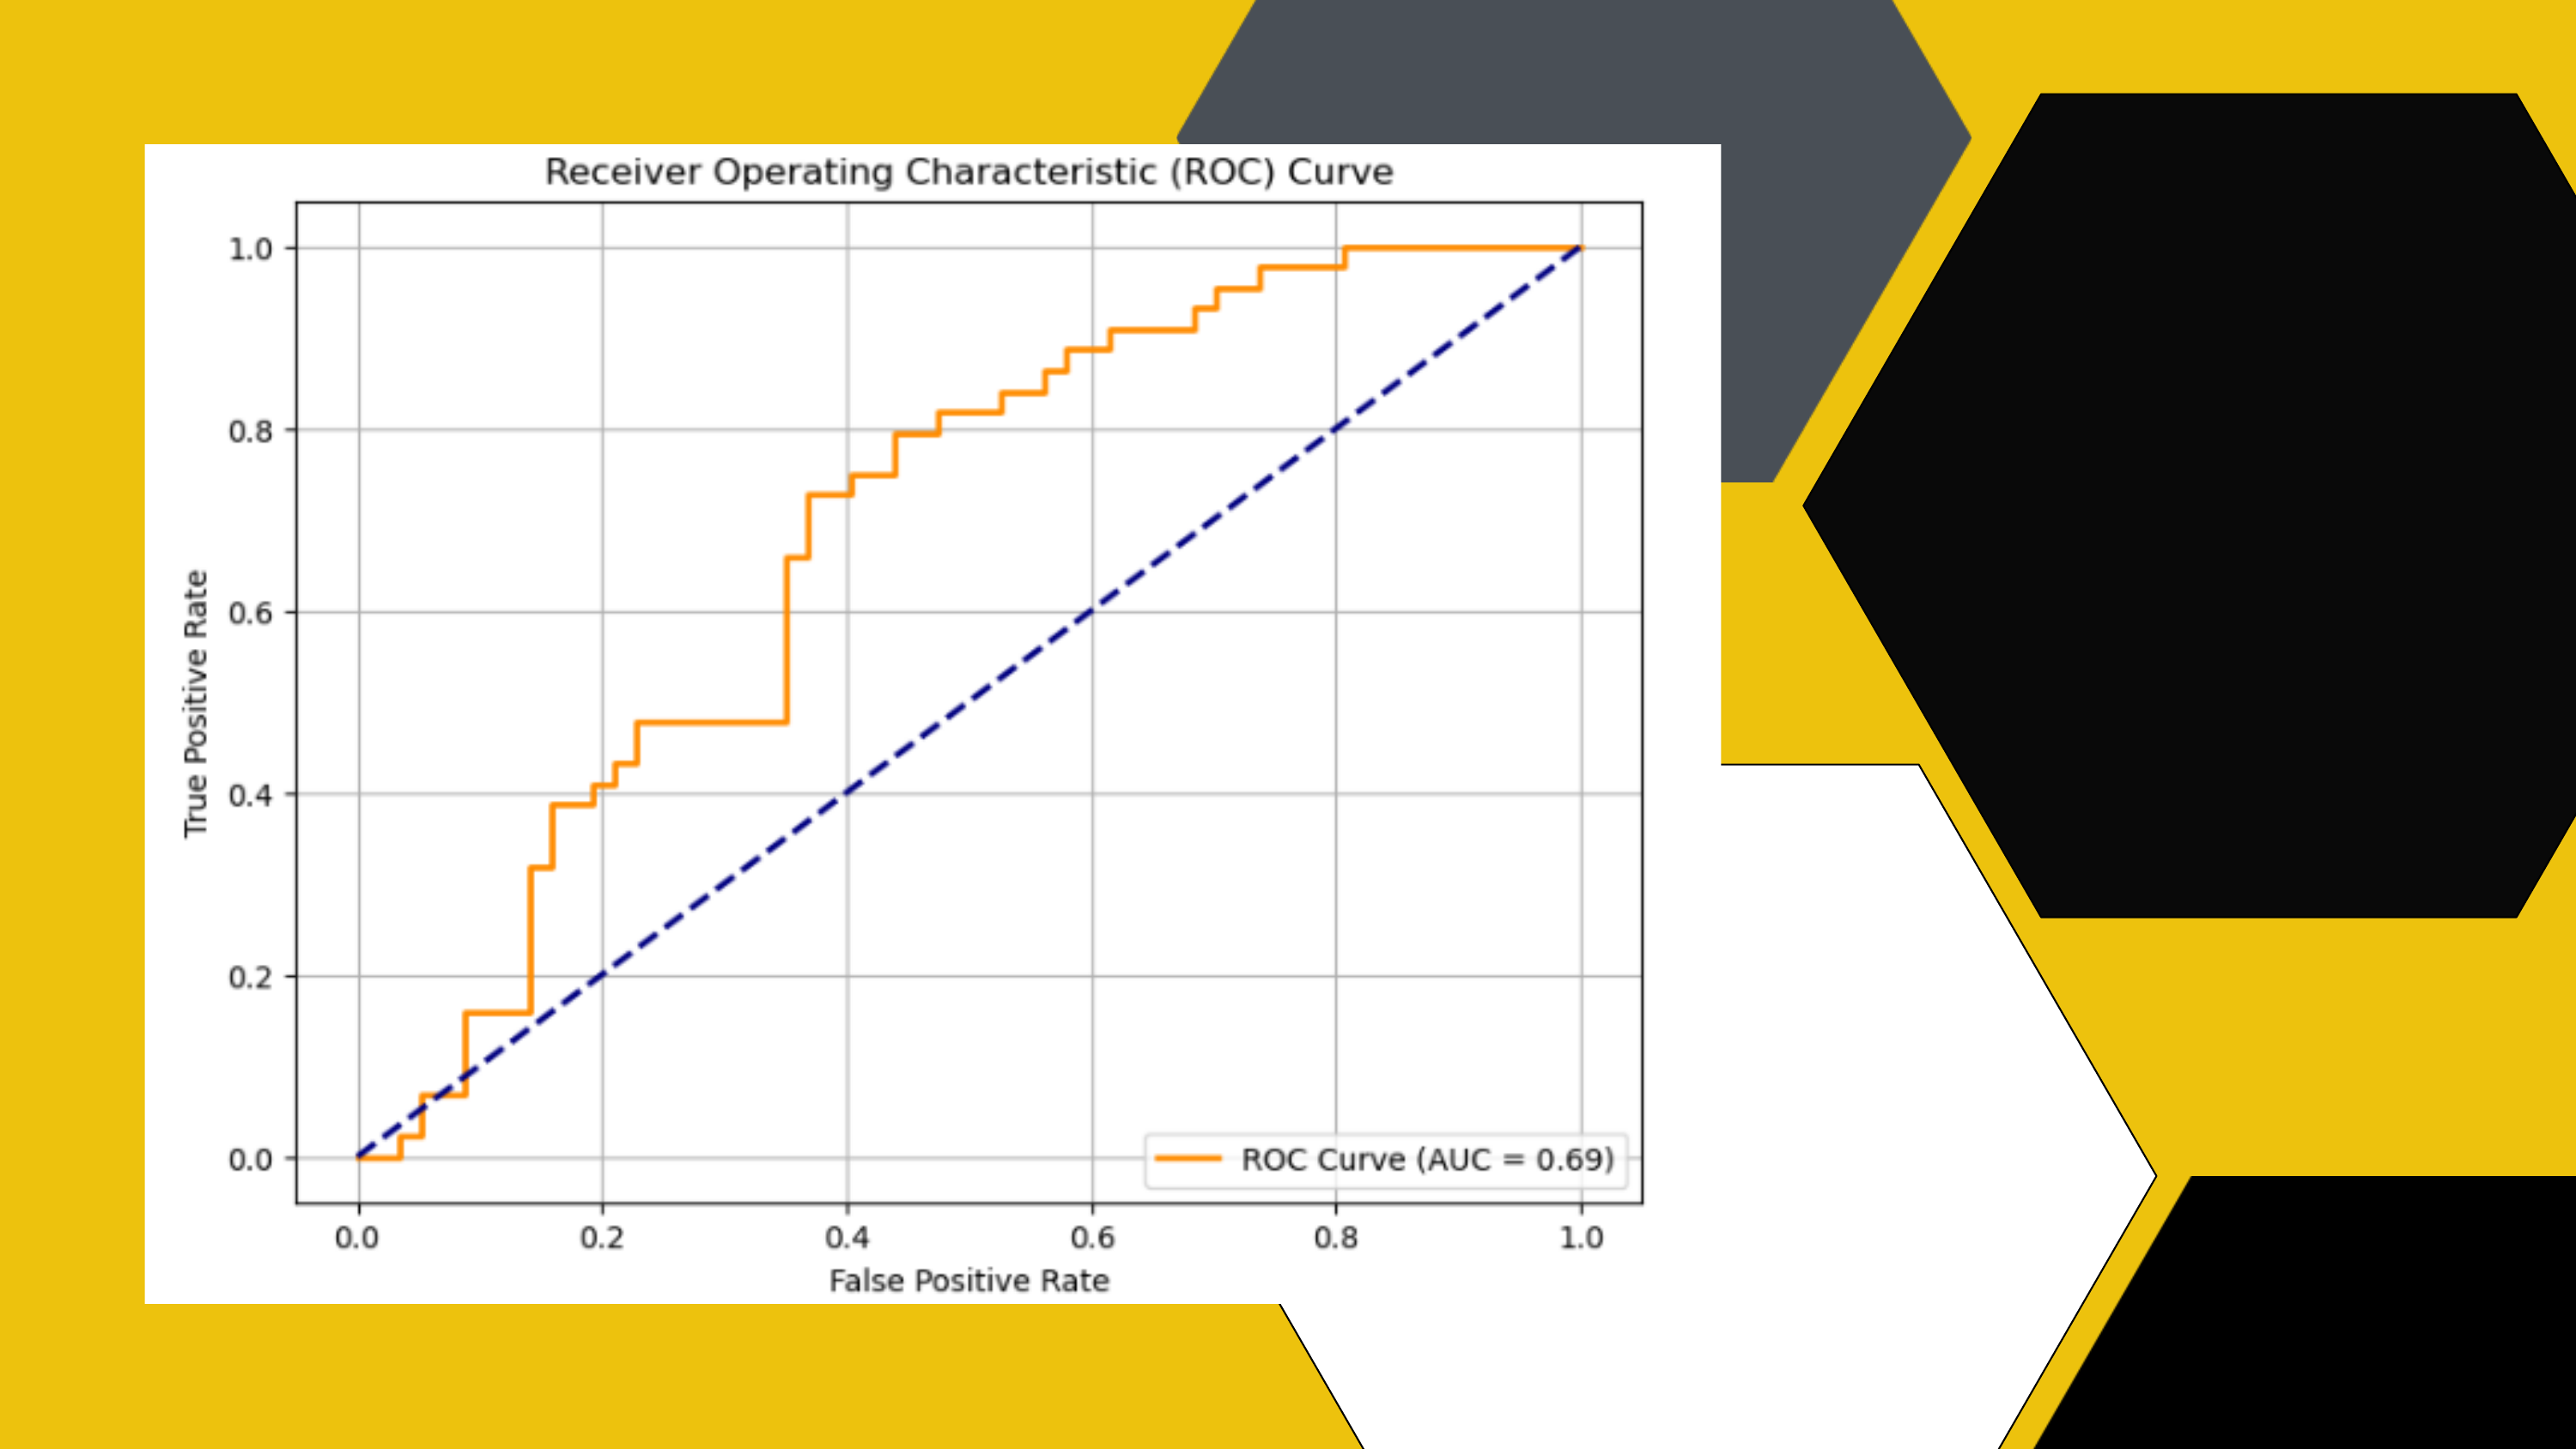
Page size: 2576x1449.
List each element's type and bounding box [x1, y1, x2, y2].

text_box [144, 144, 1722, 1304]
text_box [1206, 764, 2157, 1449]
text_box [2160, 1176, 2576, 1449]
text_box [1176, 0, 1972, 482]
text_box [1803, 94, 2576, 918]
